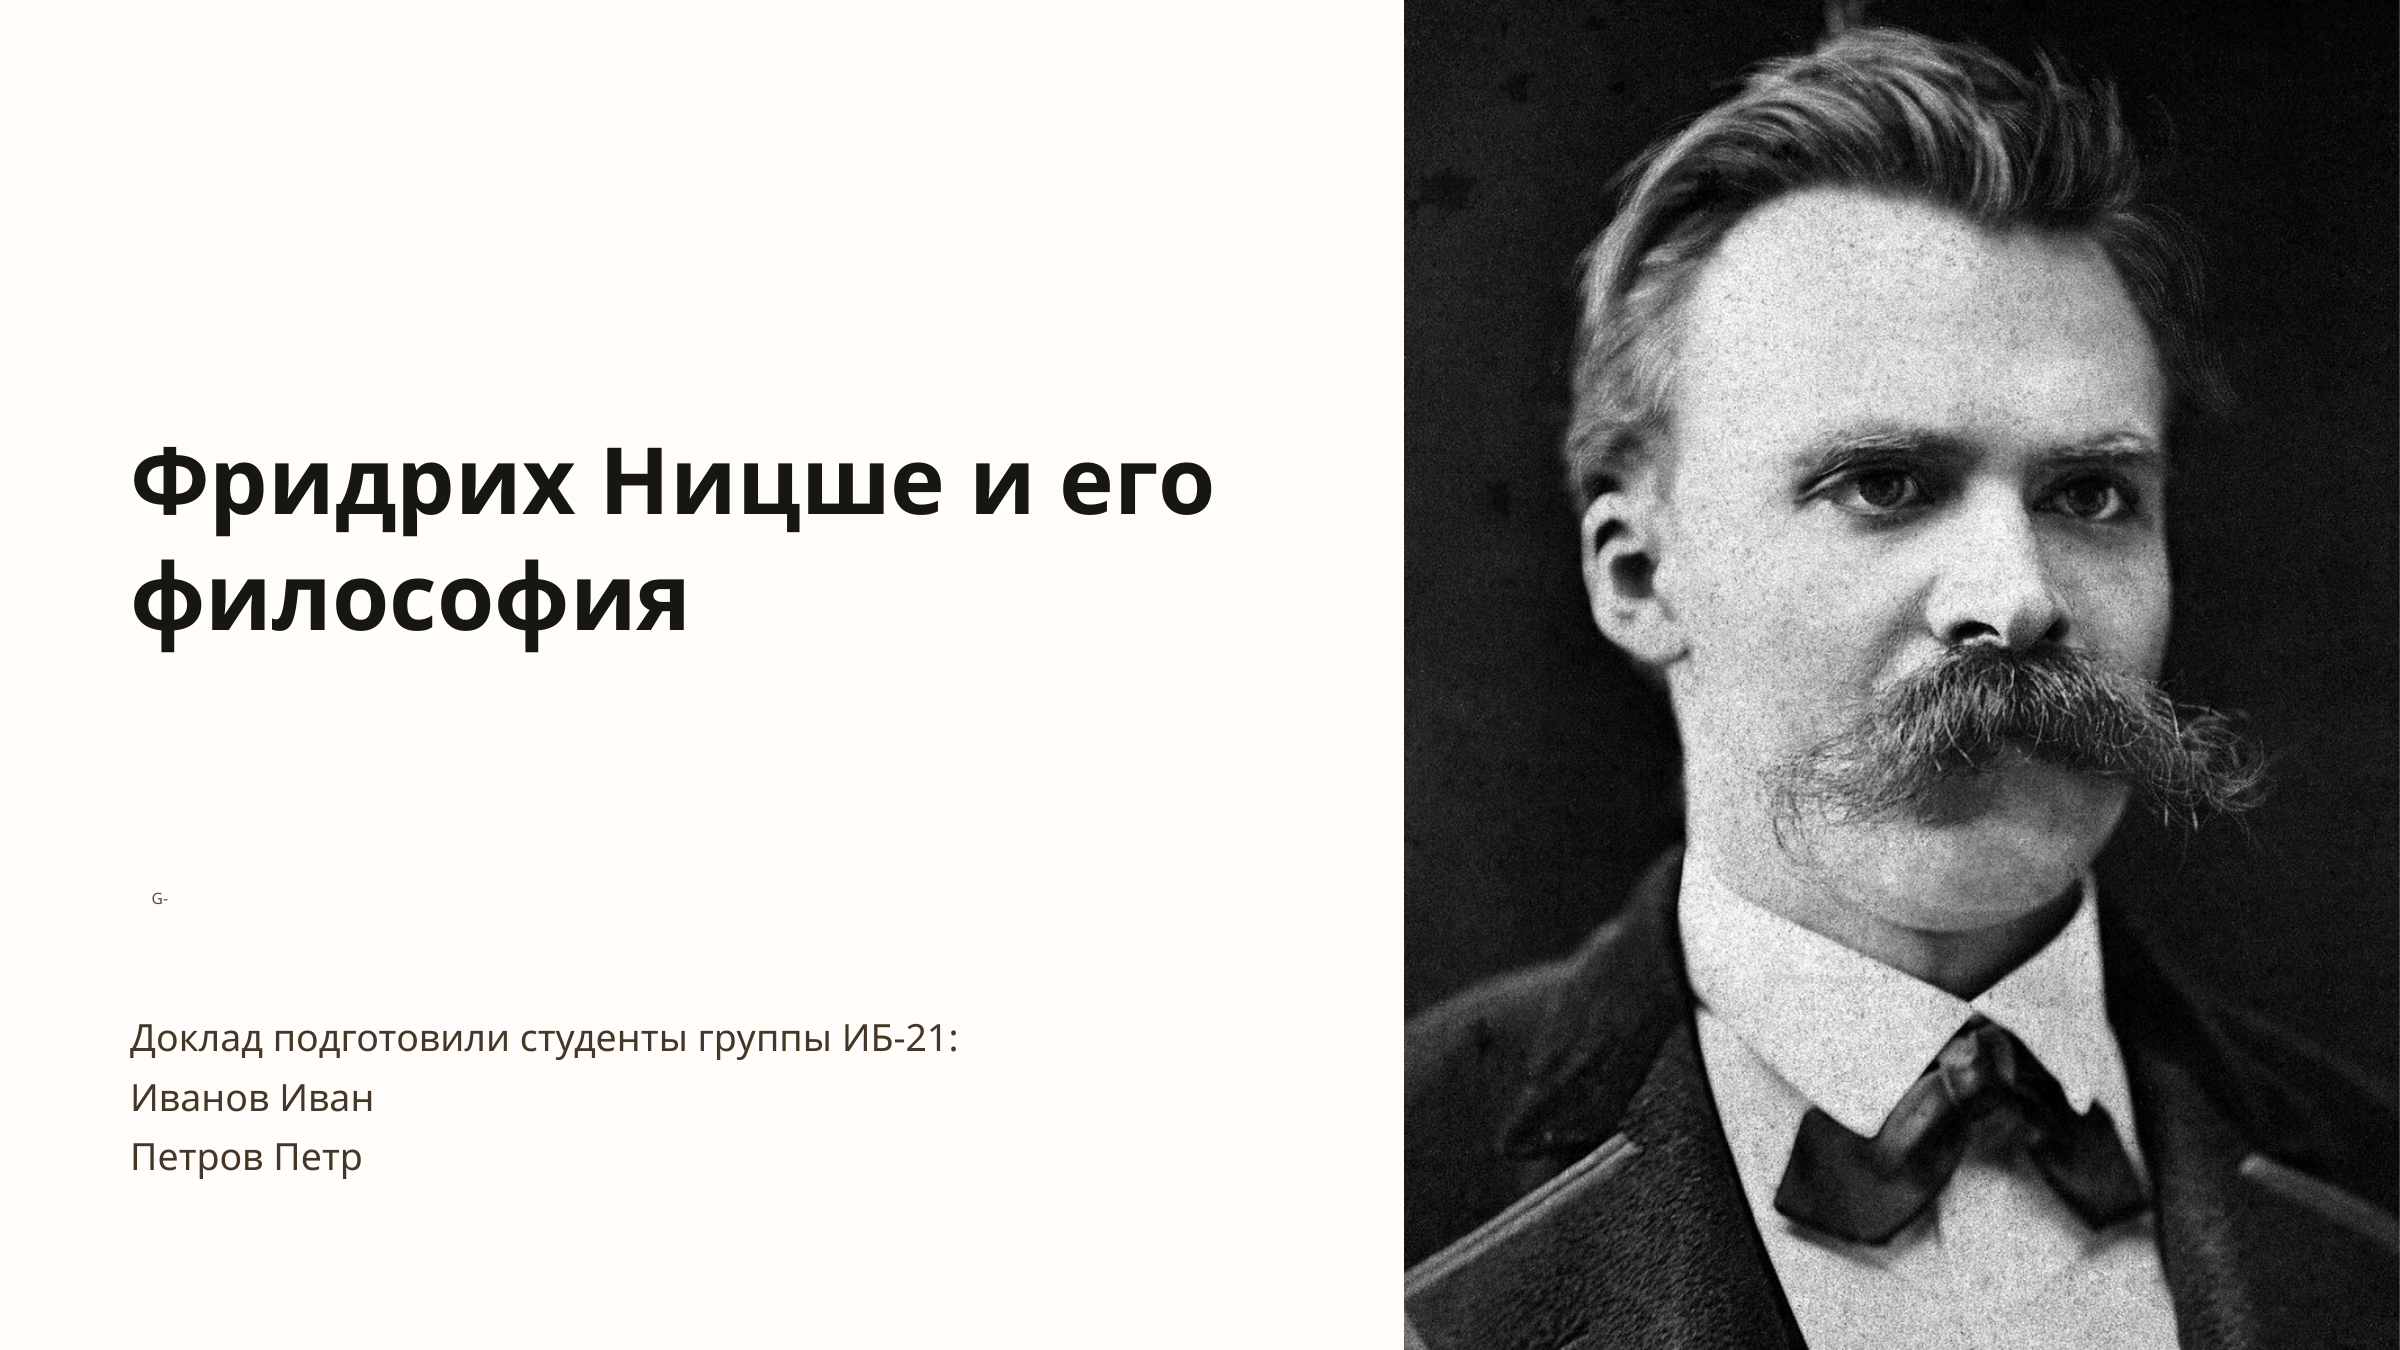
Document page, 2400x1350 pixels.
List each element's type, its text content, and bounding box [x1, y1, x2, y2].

text_box Фридрих Ницше и его философия [130, 417, 1370, 651]
picture [1404, 0, 2400, 1350]
text_box G- [151, 891, 169, 908]
text_box Доклад подготовили студенты группы ИБ-21: Иванов Иван Петров Петр [130, 999, 1370, 1252]
